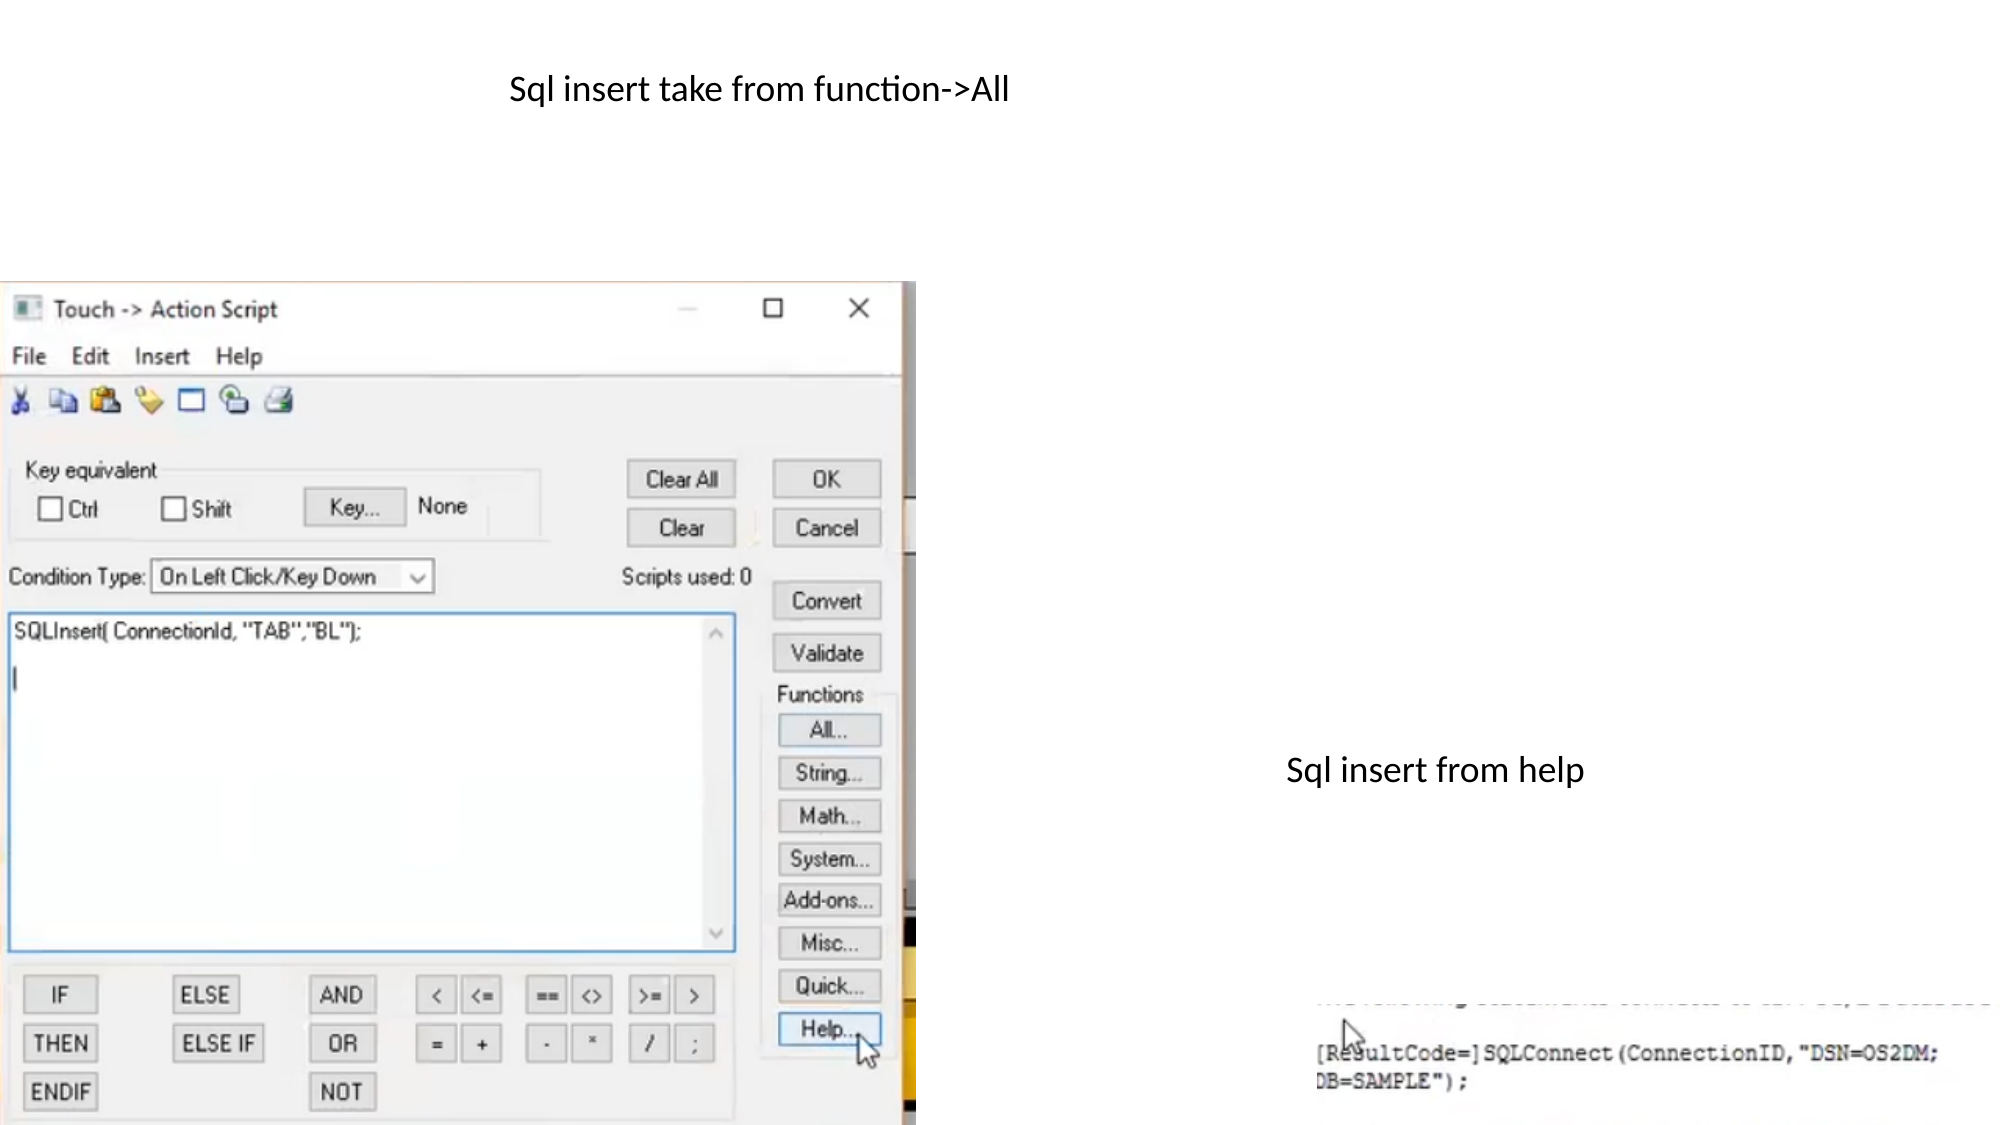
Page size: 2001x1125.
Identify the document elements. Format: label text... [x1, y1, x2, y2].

picture [1317, 1004, 2000, 1125]
text_box Sql insert take from function->All [494, 56, 1026, 117]
text_box Sql insert from help [1271, 738, 1601, 798]
picture [0, 281, 916, 1125]
